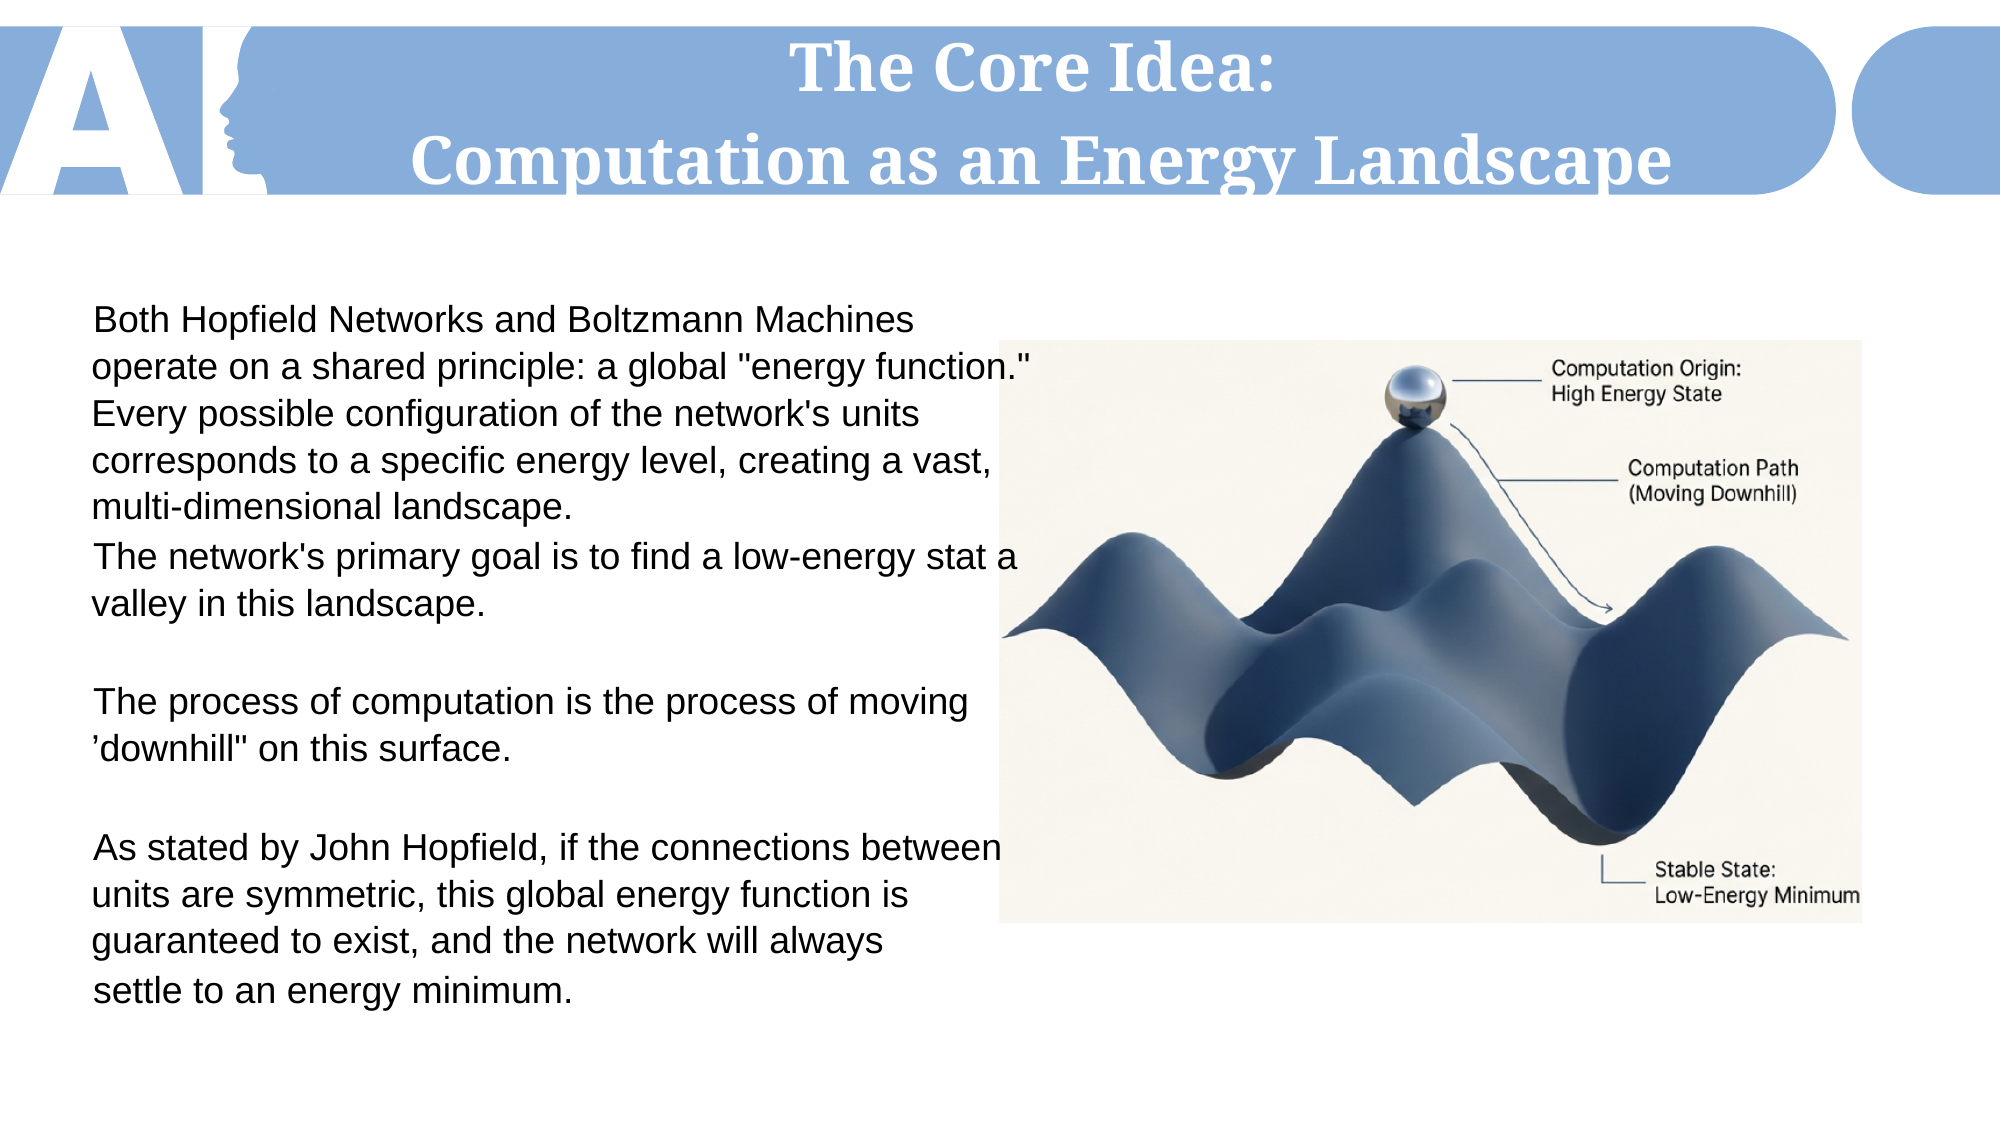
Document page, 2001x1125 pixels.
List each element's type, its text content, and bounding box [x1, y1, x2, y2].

text_box Both Hopfield Networks and Boltzmann Machines operate on a shared principle: a global "energy function." Every possible configuration of the network's units corresponds to a specific energy level, creating a vast, multi-dimensional landscape. The network's primary goal is to find a low-energy stat a valley in this landscape. The process of computation is the process of moving ’downhill" on this surface. As stated by John Hopfield, if the connections between units are symmetric, this global energy function is guaranteed to exist, and the network will always settle to an energy minimum. [74, 286, 1075, 1068]
list The Core Idea: Computation as an Energy Landscape [129, 23, 1955, 209]
picture [999, 340, 1862, 923]
